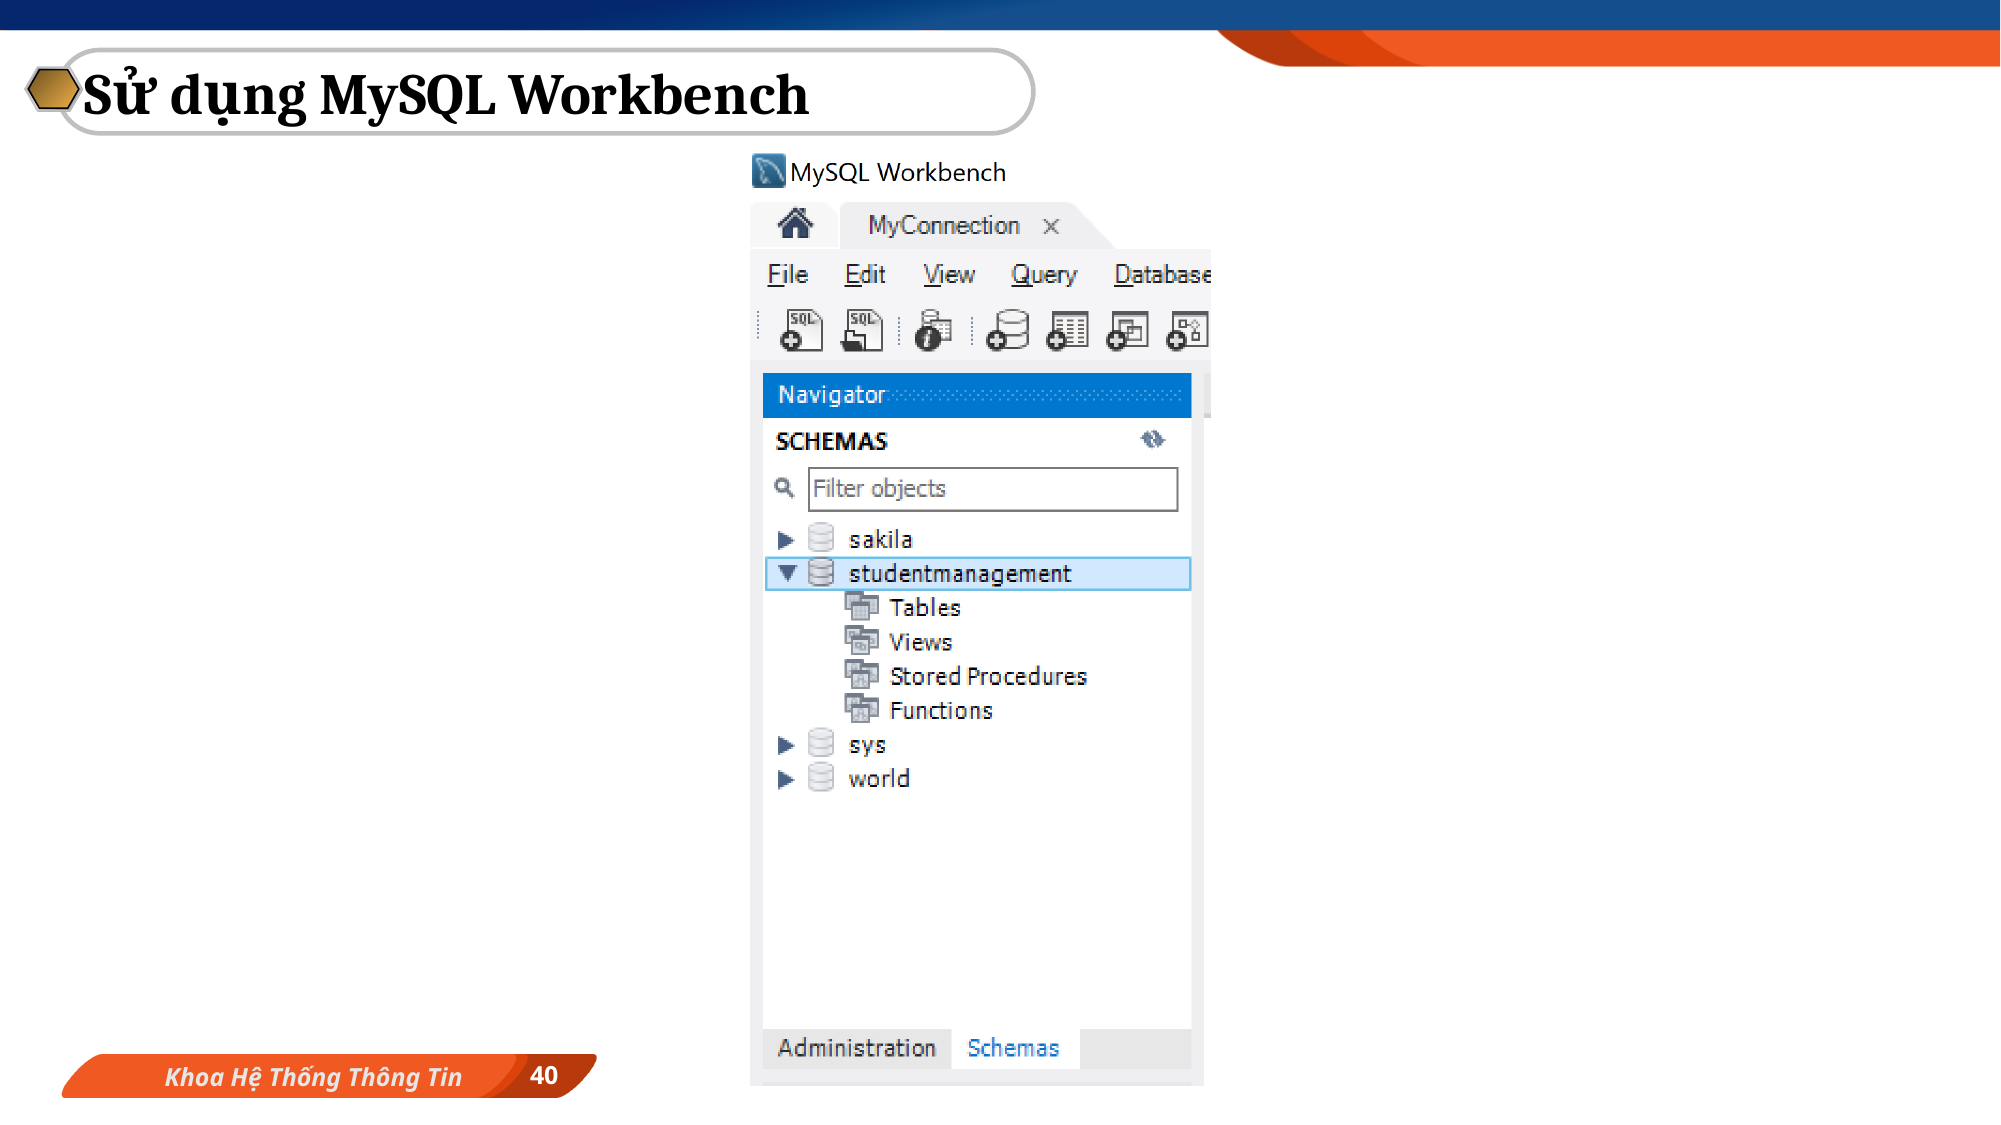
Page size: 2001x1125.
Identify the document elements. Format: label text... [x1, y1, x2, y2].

picture [0, 0, 2001, 71]
slide_number 40 [508, 1046, 574, 1106]
footer Khoa Hệ Thống Thông Tin [119, 1054, 508, 1098]
picture [750, 145, 1211, 1087]
picture [34, 1017, 624, 1125]
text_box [24, 49, 1034, 134]
